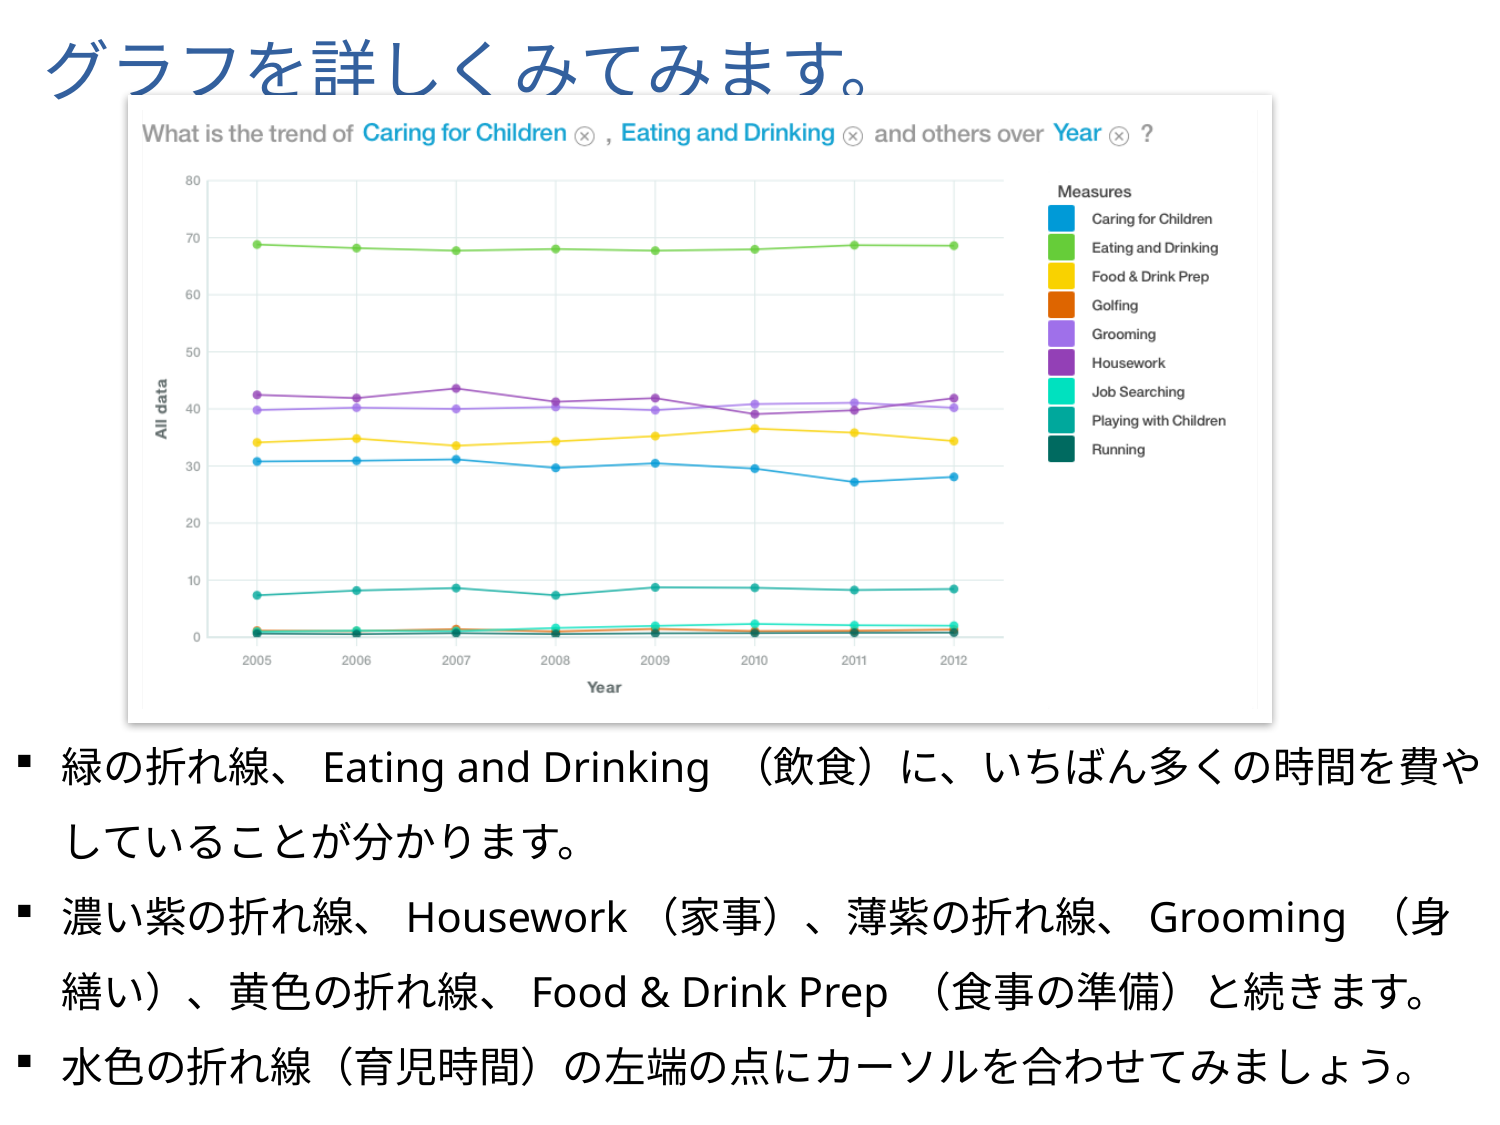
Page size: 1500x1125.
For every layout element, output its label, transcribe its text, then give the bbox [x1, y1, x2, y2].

text_box 緑の折れ線、Eating and Drinking （飲食）に、いちばん多くの時間を費やしていることが分かります。 濃い紫の折れ線、Housework（家事）、薄紫の折れ線、Grooming （身繕い）、黄色の折れ線、Food & Drink Prep （食事の準備）と続きます。 水色の折れ線（育児時間）の左端の点にカーソルを合わせてみましょう。 [0, 708, 1500, 1099]
text_box グラフを詳しくみてみます。 [28, 21, 1500, 166]
picture [142, 109, 1258, 709]
